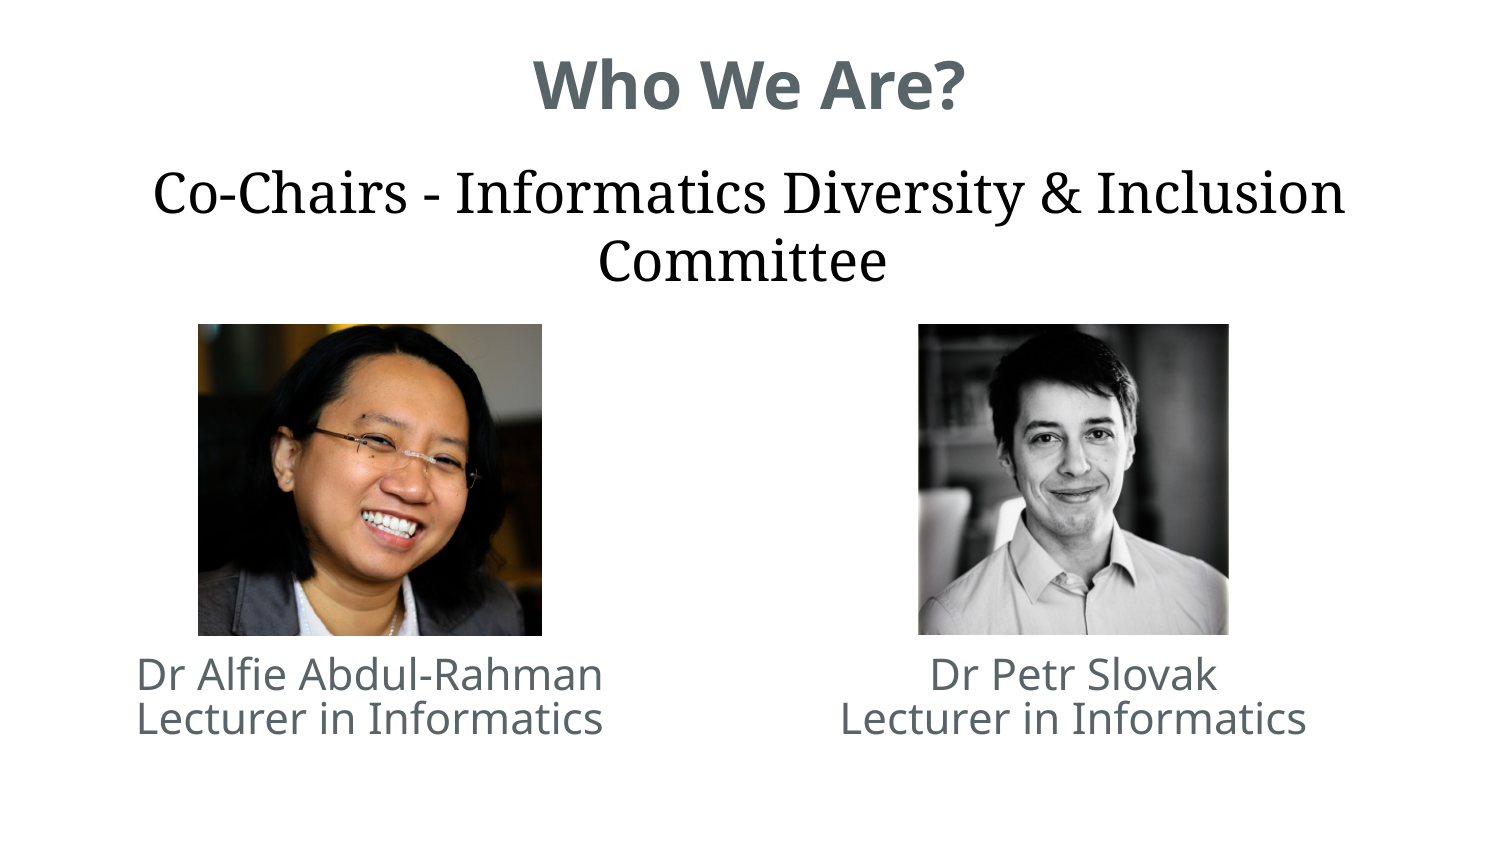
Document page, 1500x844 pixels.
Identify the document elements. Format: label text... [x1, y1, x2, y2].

picture [917, 324, 1229, 636]
text_box Dr Petr Slovak Lecturer in Informatics [833, 655, 1314, 778]
list Dr Alfie Abdul-Rahman Lecturer in Informatics [129, 655, 611, 778]
title Who We Are? [126, 37, 1374, 152]
picture [197, 324, 542, 636]
text_box Co-Chairs - Informatics Diversity & Inclusion Committee [89, 152, 1411, 238]
